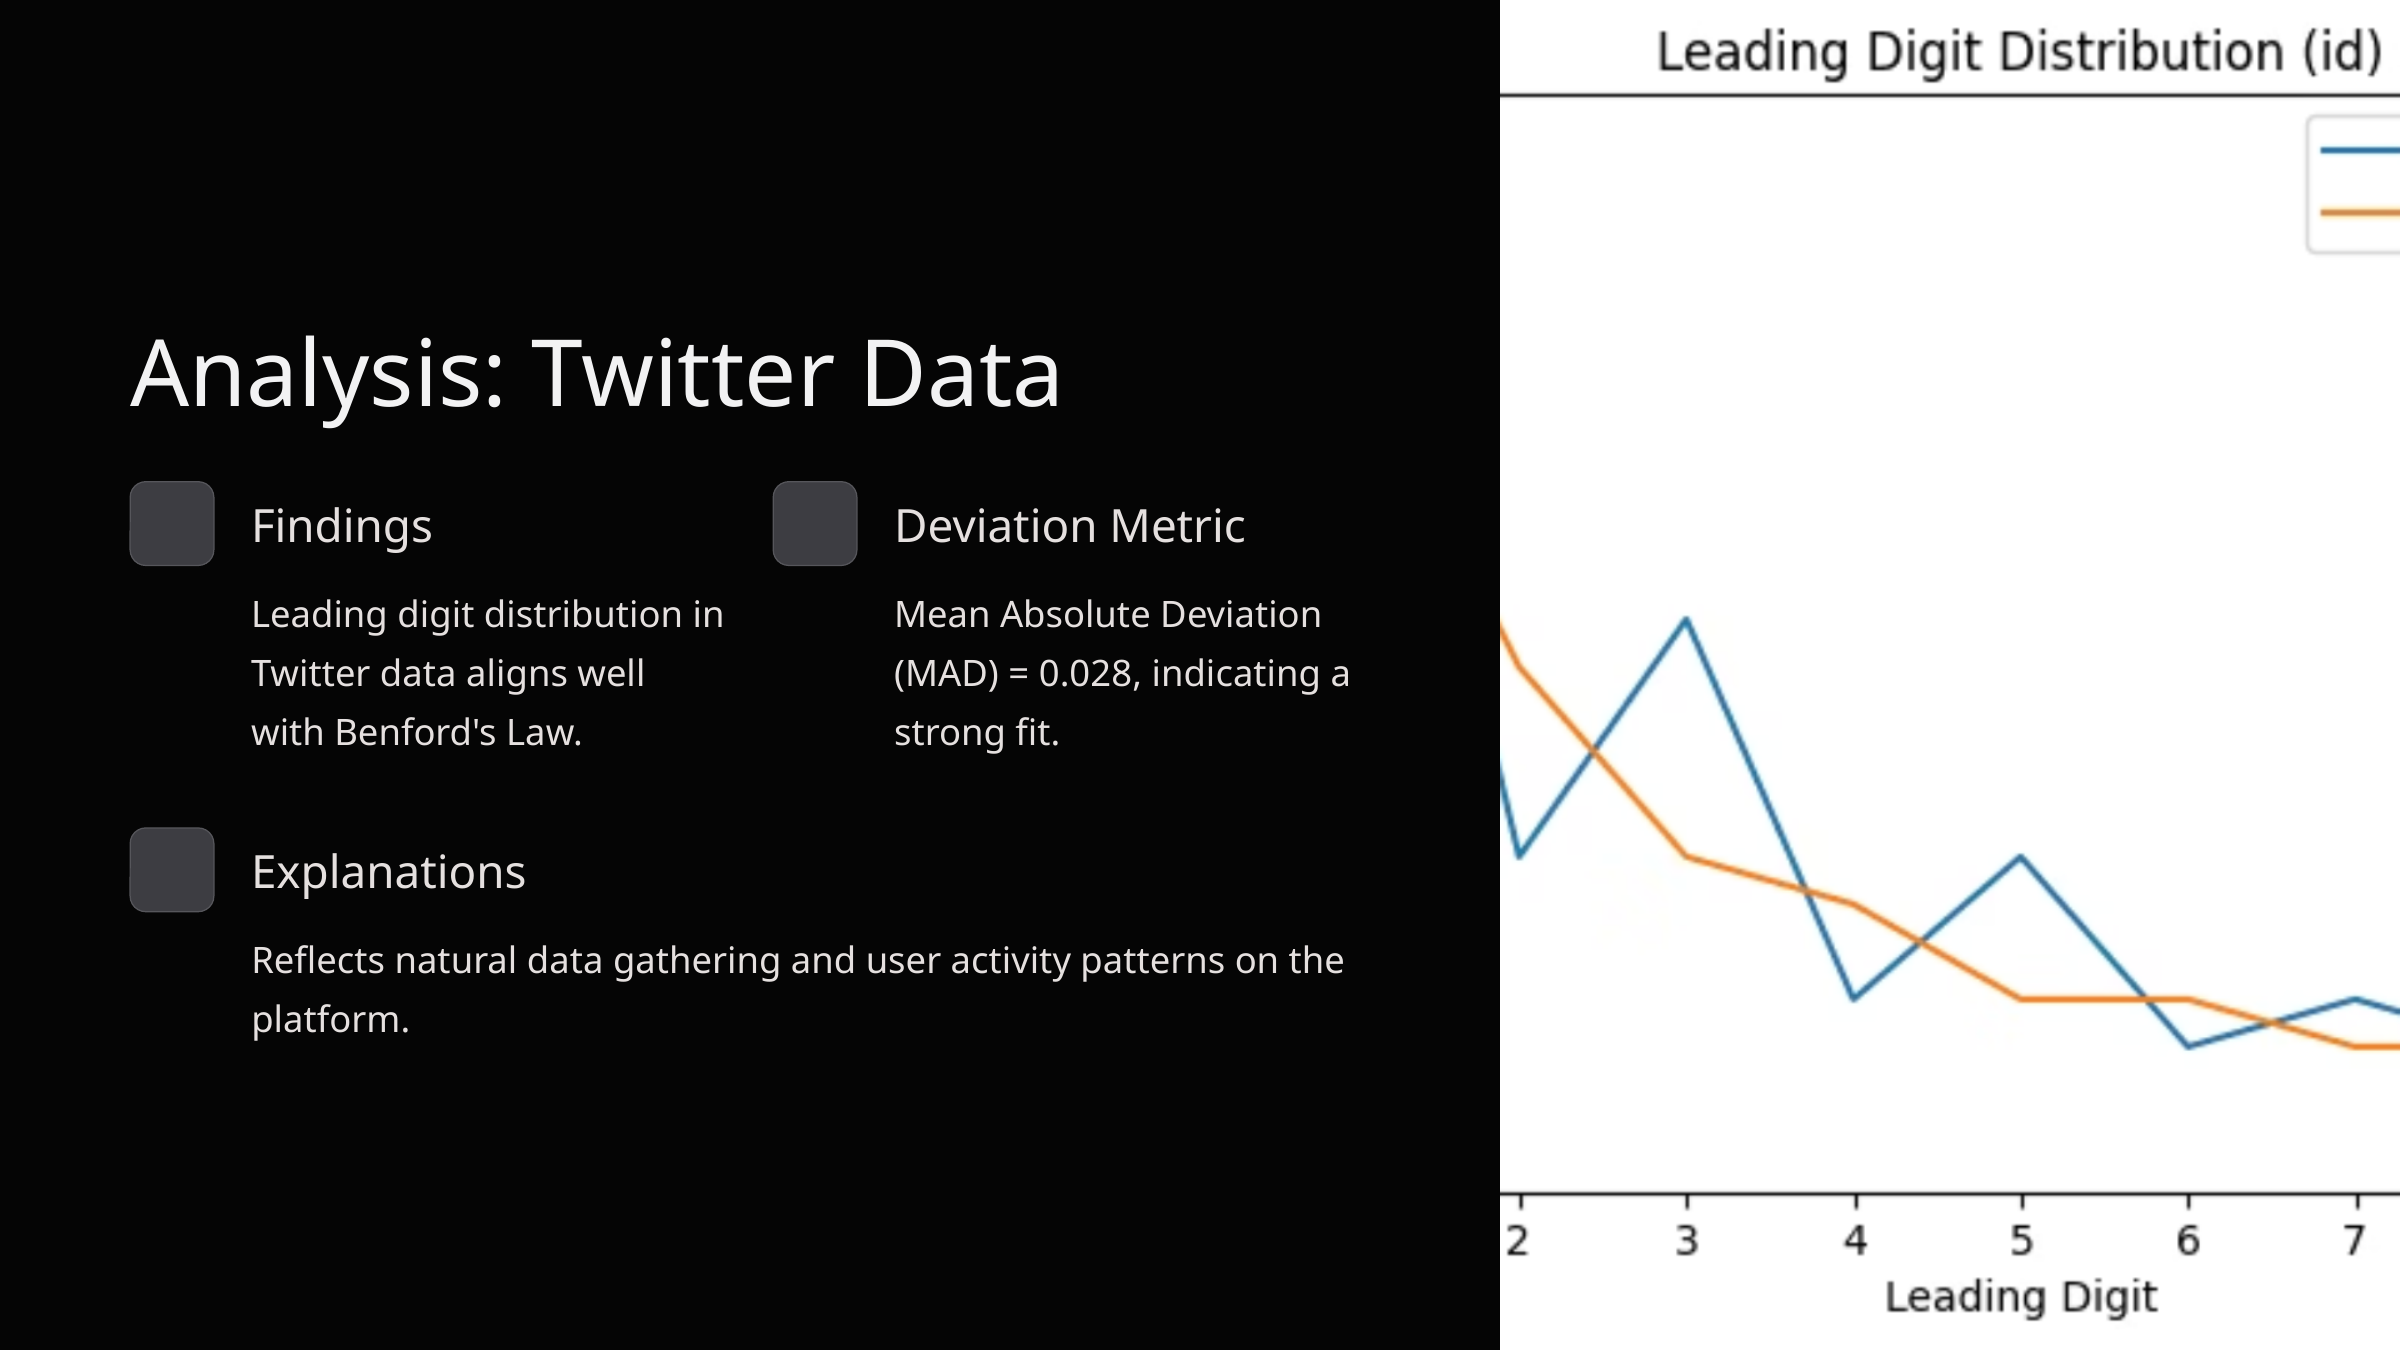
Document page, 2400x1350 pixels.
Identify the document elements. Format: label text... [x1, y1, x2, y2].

text_box Deviation Metric [894, 494, 1360, 553]
picture [1499, 0, 2400, 1350]
text_box Analysis: Twitter Data [130, 309, 1097, 426]
text_box Reflects natural data gathering and user activity patterns on the platform. [251, 921, 1370, 1041]
text_box [130, 827, 214, 912]
text_box [773, 481, 857, 566]
text_box Mean Absolute Deviation (MAD) = 0.028, indicating a strong fit. [894, 574, 1370, 754]
text_box [130, 481, 214, 566]
text_box Explanations [251, 840, 717, 899]
text_box Leading digit distribution in Twitter data aligns well with Benford's Law. [251, 574, 727, 754]
text_box Findings [251, 494, 717, 553]
